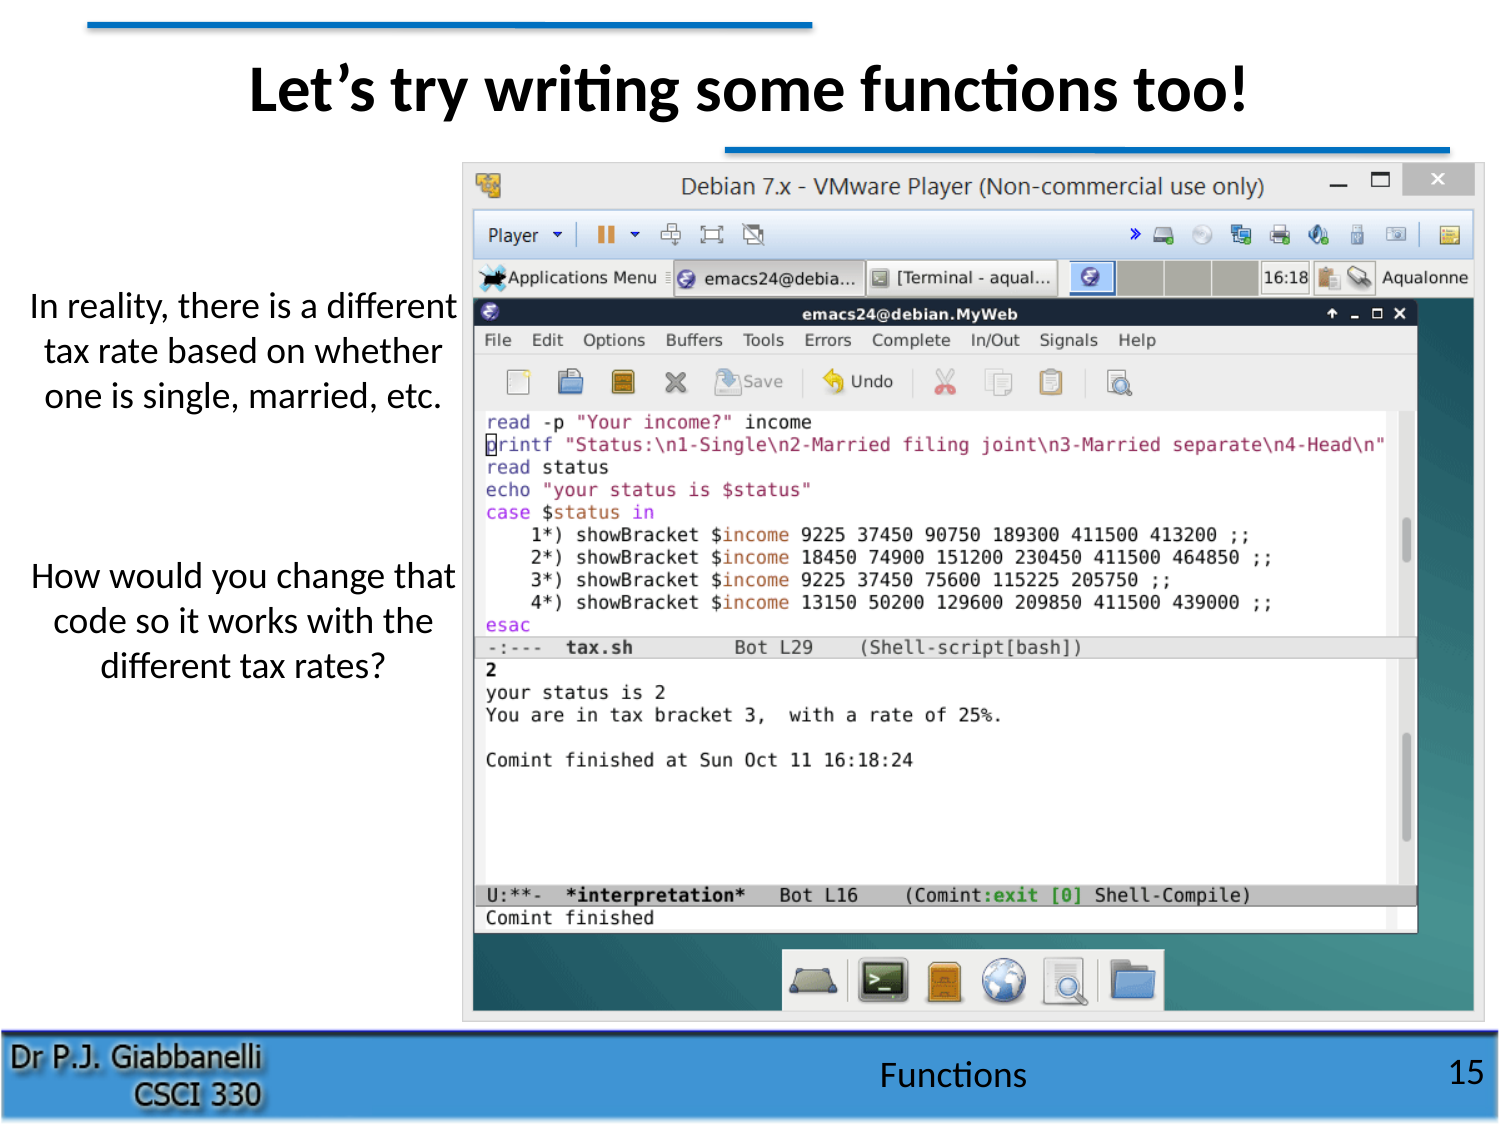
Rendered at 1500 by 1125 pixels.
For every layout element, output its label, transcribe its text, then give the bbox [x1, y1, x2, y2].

text_box In reality, there is a different tax rate based on whether one is single, married, etc. How would you change that code so it works with the different tax rates? [0, 273, 456, 694]
picture [0, 1026, 1500, 1125]
text_box Let’s try writing some functions too! [0, 37, 1500, 133]
picture [462, 162, 1486, 1022]
